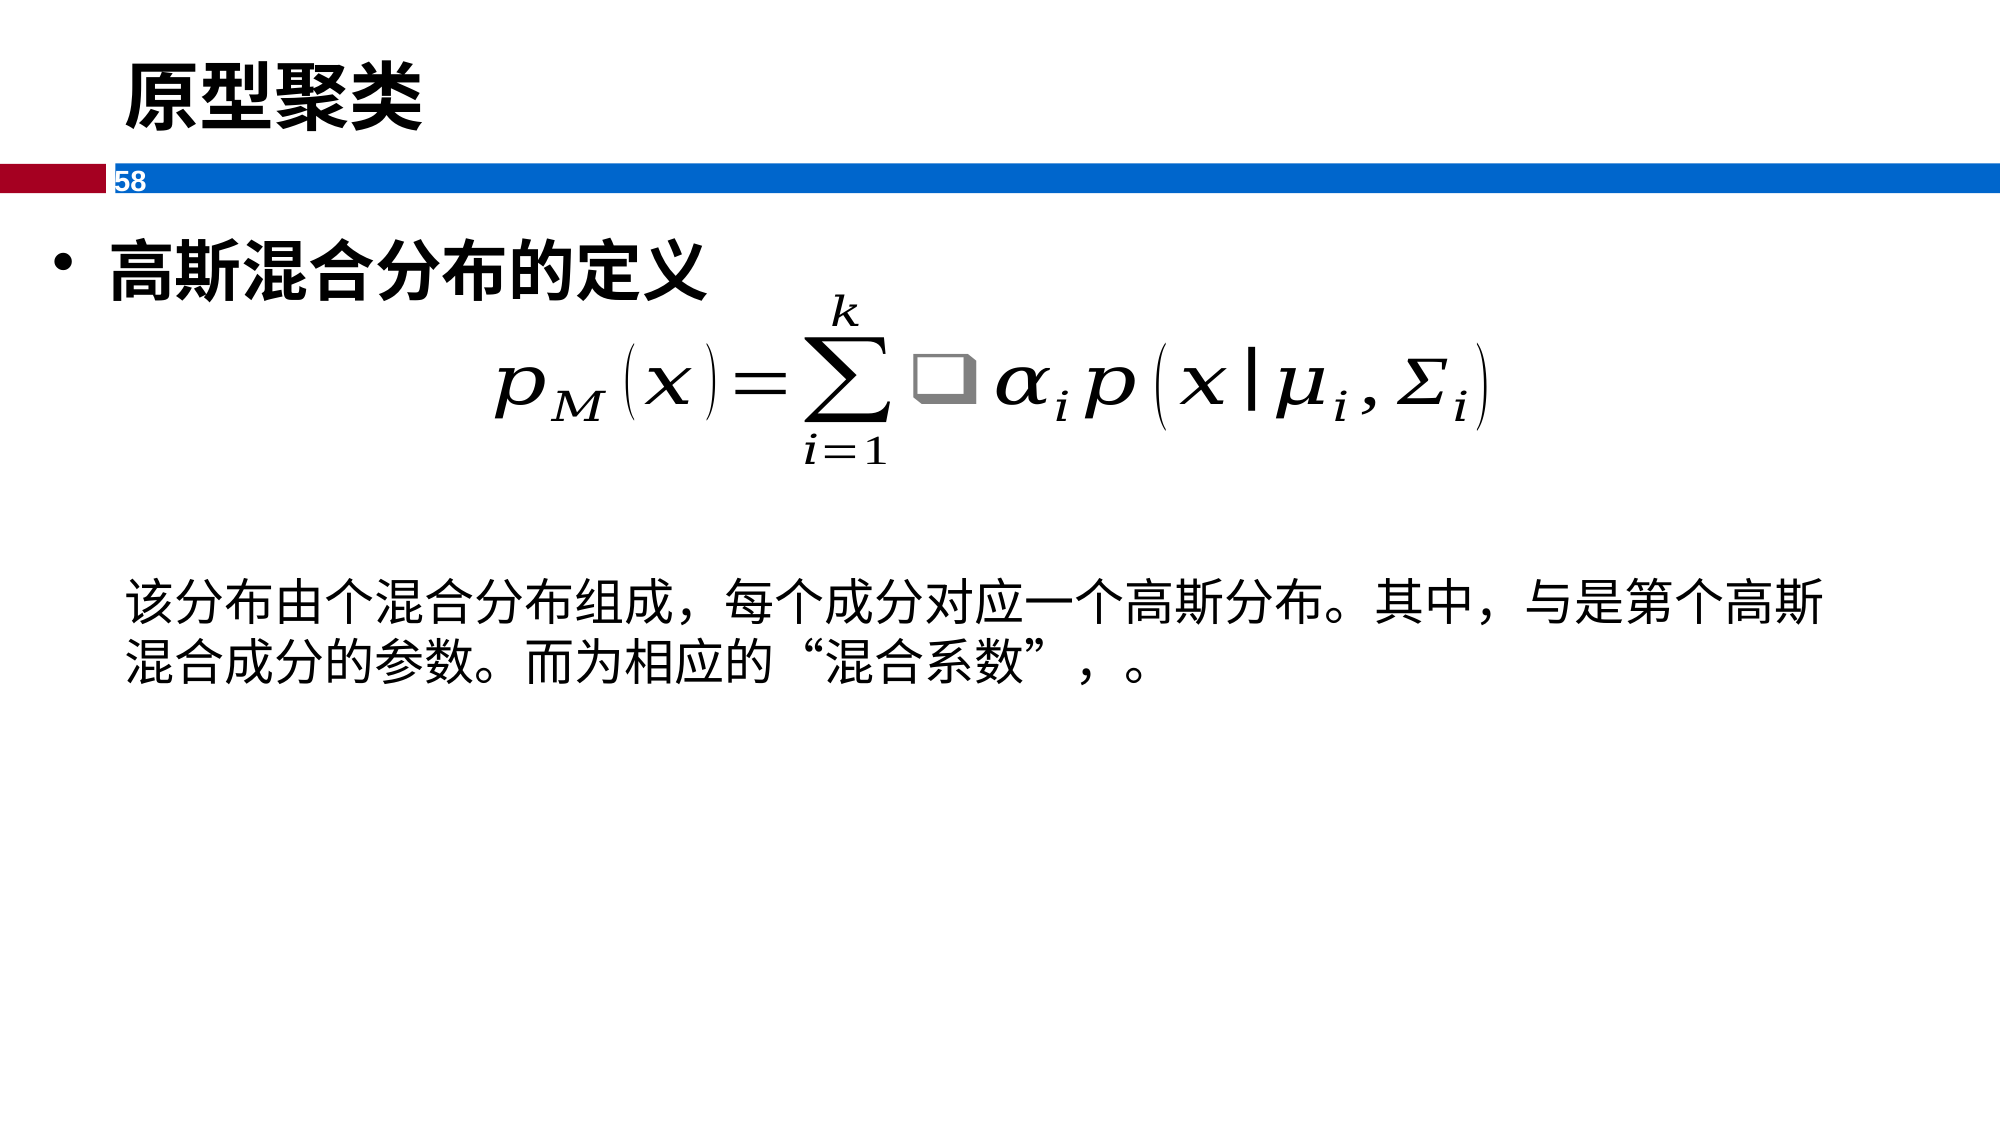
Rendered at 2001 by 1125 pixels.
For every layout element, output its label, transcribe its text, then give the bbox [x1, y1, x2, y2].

list 高斯混合分布的定义 [37, 221, 1838, 408]
title 原型聚类 [109, 38, 2000, 150]
